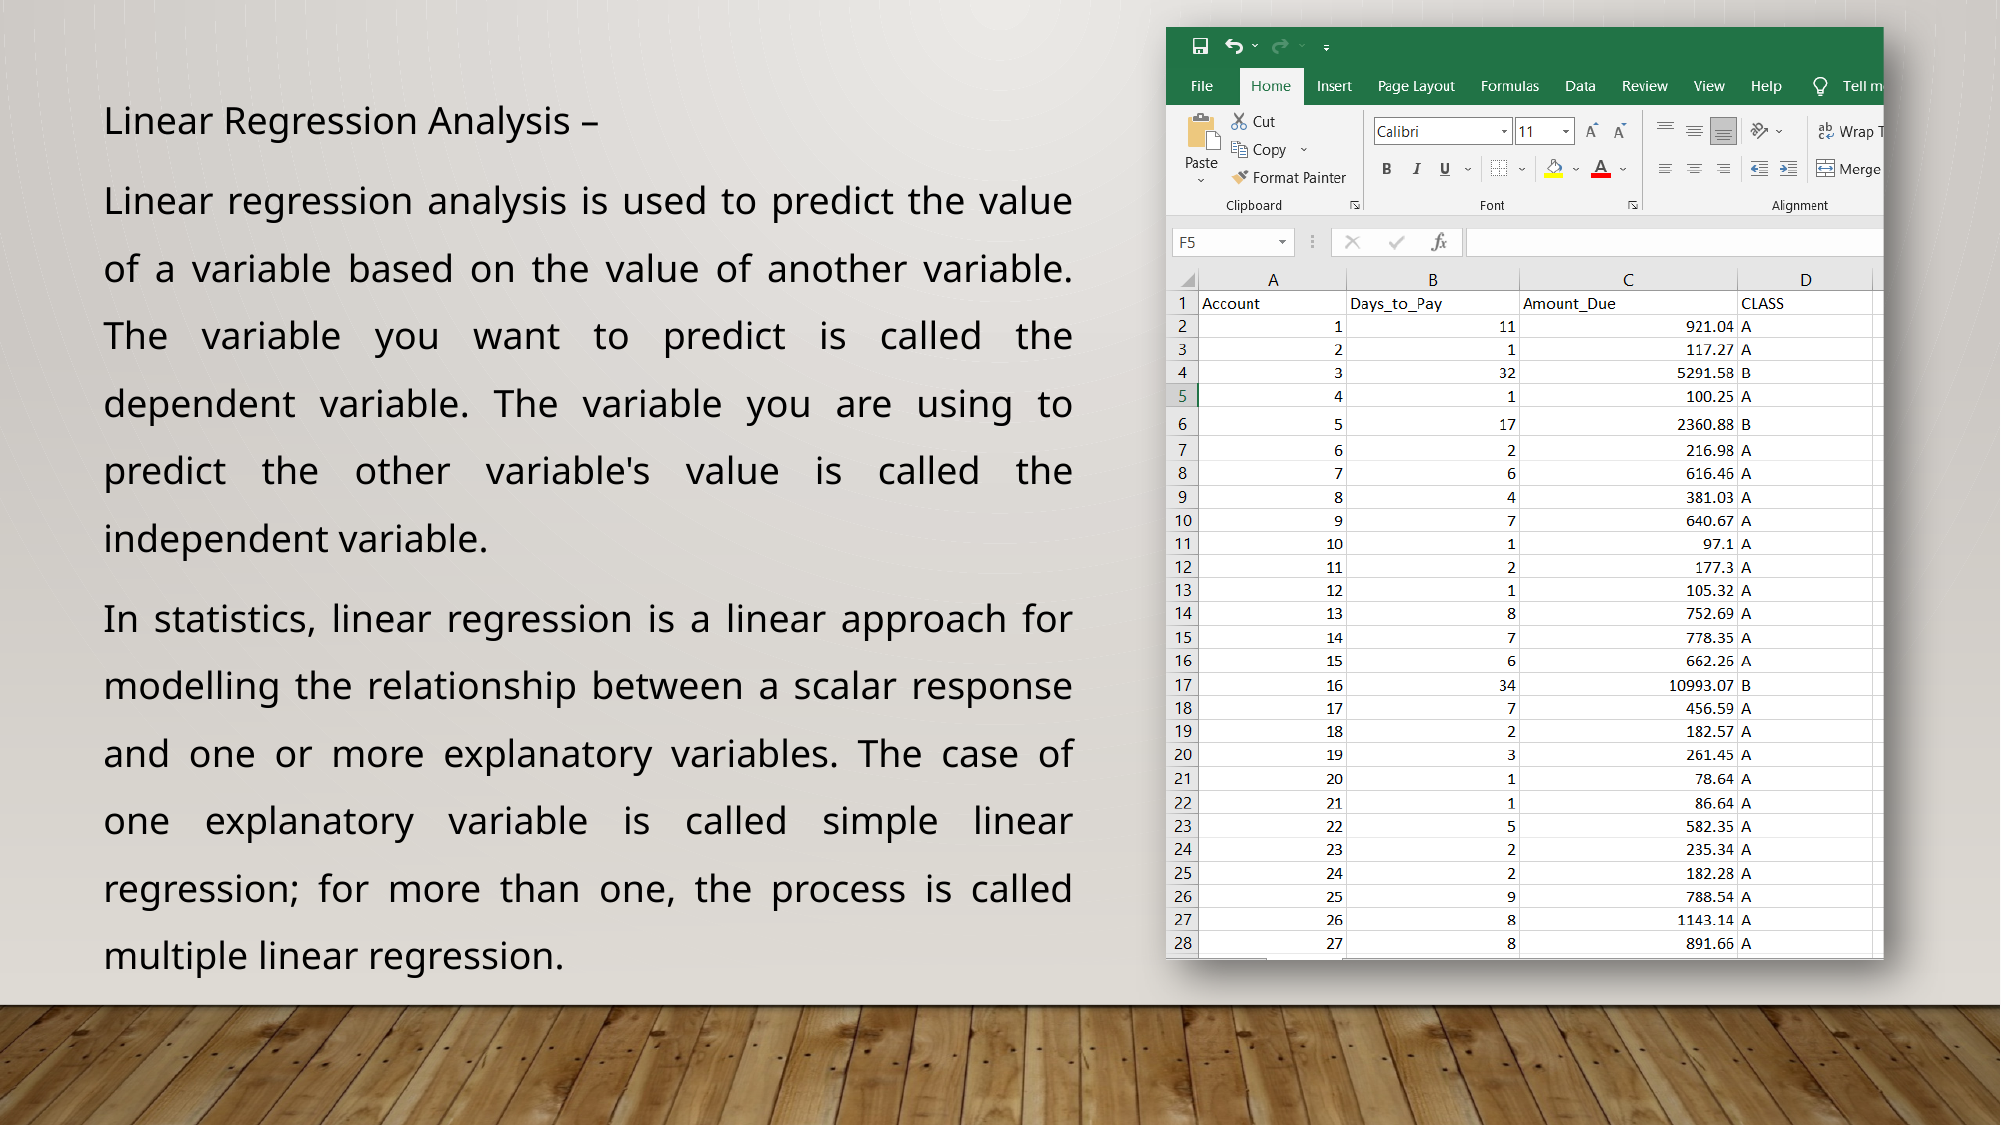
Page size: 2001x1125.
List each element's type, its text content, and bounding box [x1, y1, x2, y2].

picture [1165, 26, 1884, 960]
text_box Linear Regression Analysis – Linear regression analysis is used to predict the value of a variable based on the value of another variable. The variable you want to predict is called the dependent variable. The variable you are using to predict the other variable's value is called the independent variable. In statistics, linear regression is a linear approach for modelling the relationship between a scalar response and one or more explanatory variables. The case of one explanatory variable is called simple linear regression; for more than one, the process is called multiple linear regression. [88, 67, 1090, 985]
picture [0, 1005, 2000, 1125]
